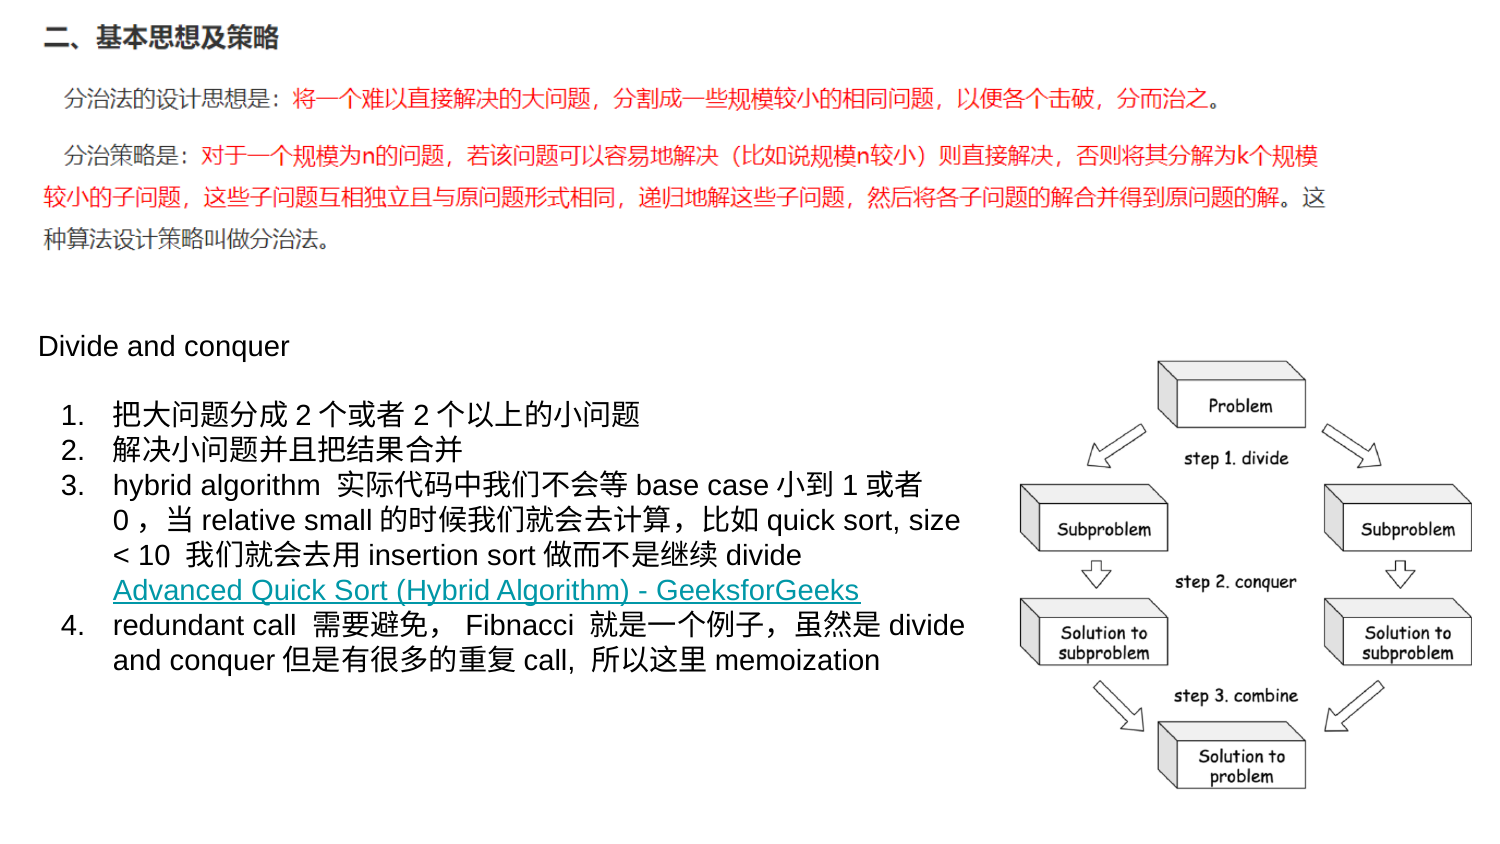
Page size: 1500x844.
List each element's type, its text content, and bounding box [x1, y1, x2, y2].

picture [0, 0, 1344, 259]
picture [977, 333, 1500, 813]
text_box Divide and conquer 把大问题分成2个或者2个以上的小问题 解决小问题并且把结果合并 hybrid algorithm 实际代码中我们不会等base case小到1或者0，当relative small的时候我们就会去计算，比如quick sort, size < 10 我们就会去用insertion sort做而不是继续divide Advanced Quick Sort (Hybrid Algorithm) - GeeksforGeeks redundant call 需要避免，Fibnacci 就是一个例子，虽然是divide and conquer但是有很多的重复call, 所以这里memoization [22, 311, 986, 692]
